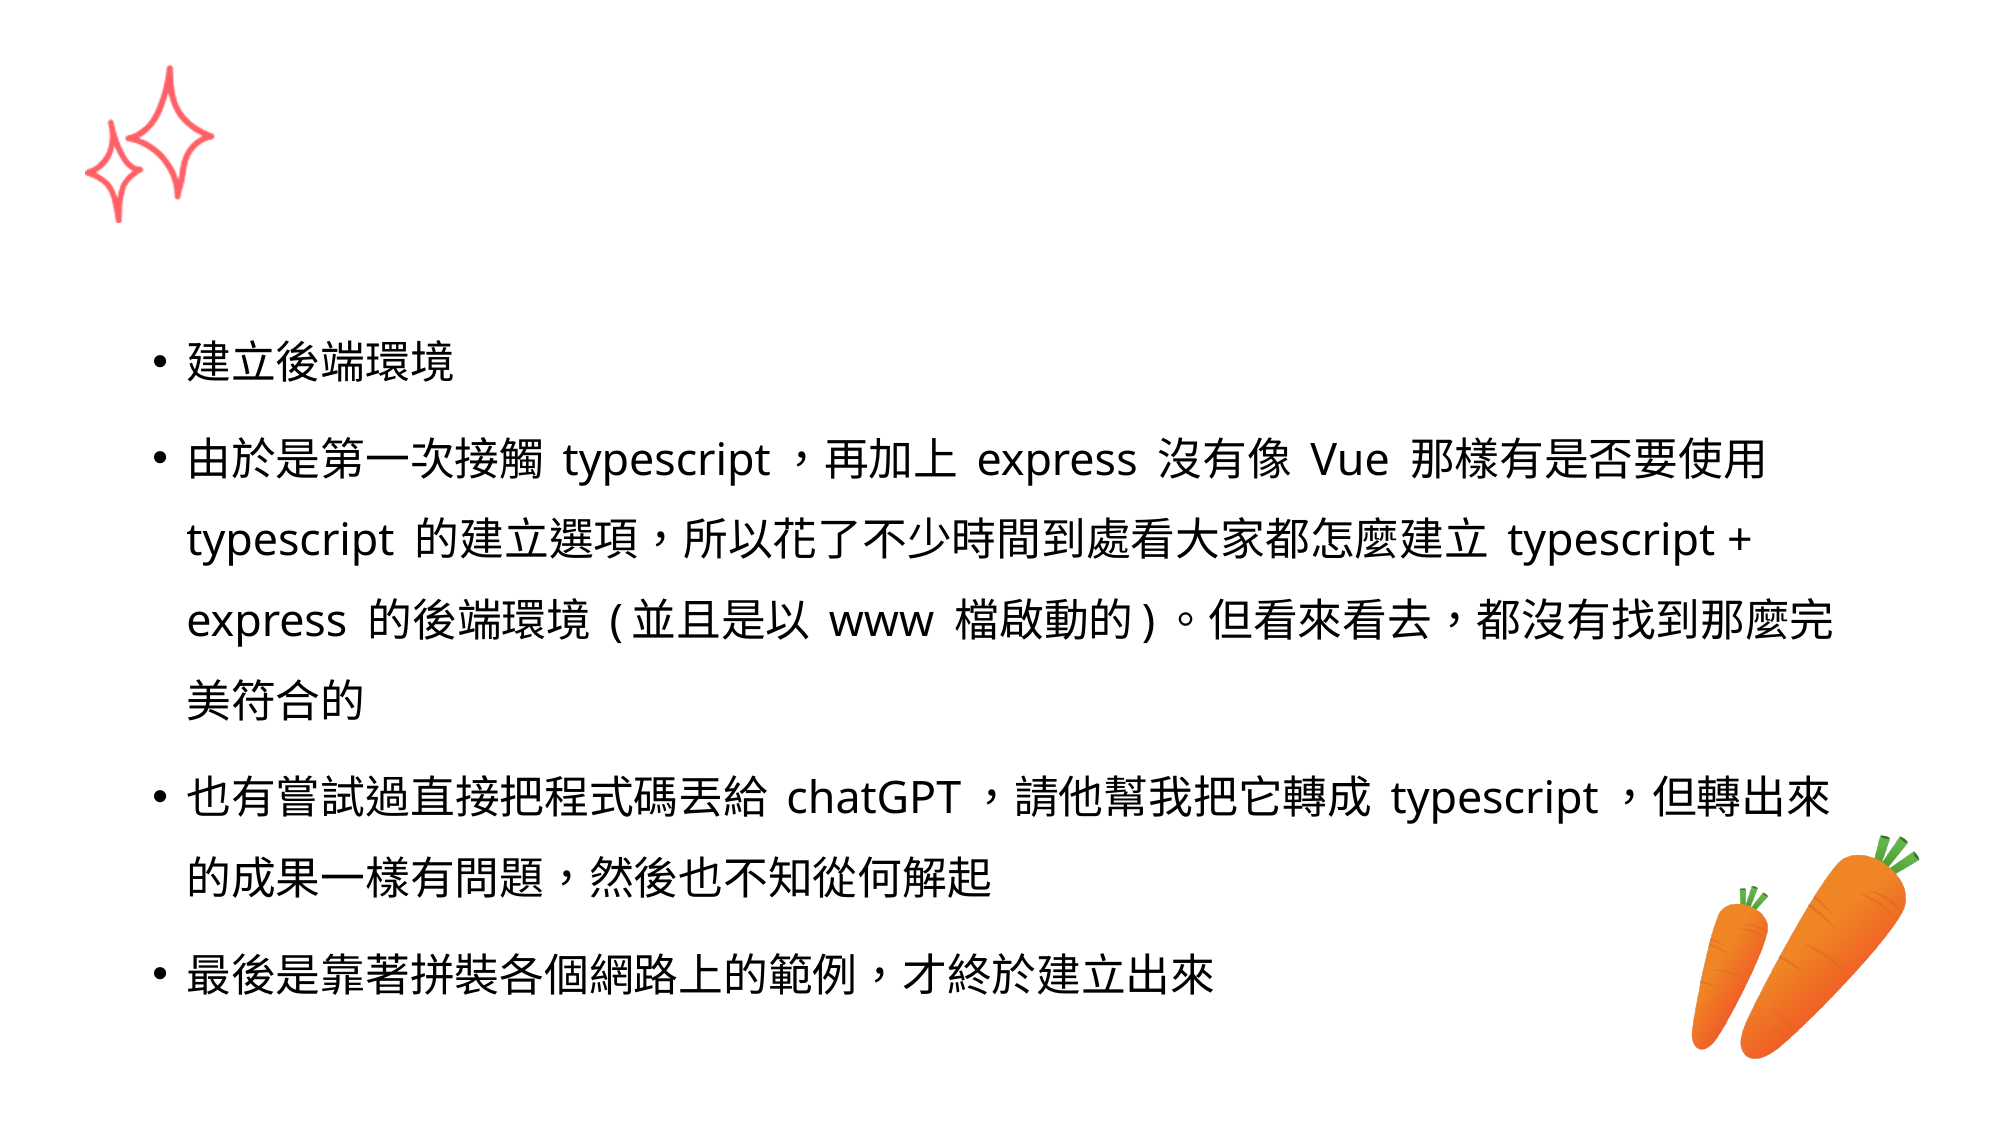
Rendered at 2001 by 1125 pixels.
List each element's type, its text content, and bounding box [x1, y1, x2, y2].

picture [1674, 815, 1940, 1082]
picture [85, 59, 230, 223]
list 建立後端環境 由於是第一次接觸 typescript，再加上 express 沒有像 Vue 那樣有是否要使用 typescript 的建立選項，所以花了不少時間到處看大家都怎麼建立 typescript + express 的後端環境 (並且是以 www 檔啟動的)。但看來看去，都沒有找到那麼完美符合的 也有嘗試過直接把程式碼丟給 chatGPT，請他幫我把它轉成 typescript，但轉出來的成果一樣有問題，然後也不知從何解起 最後是靠著拼裝各個網路上的範例，才終於建立出來 [137, 299, 1863, 1014]
